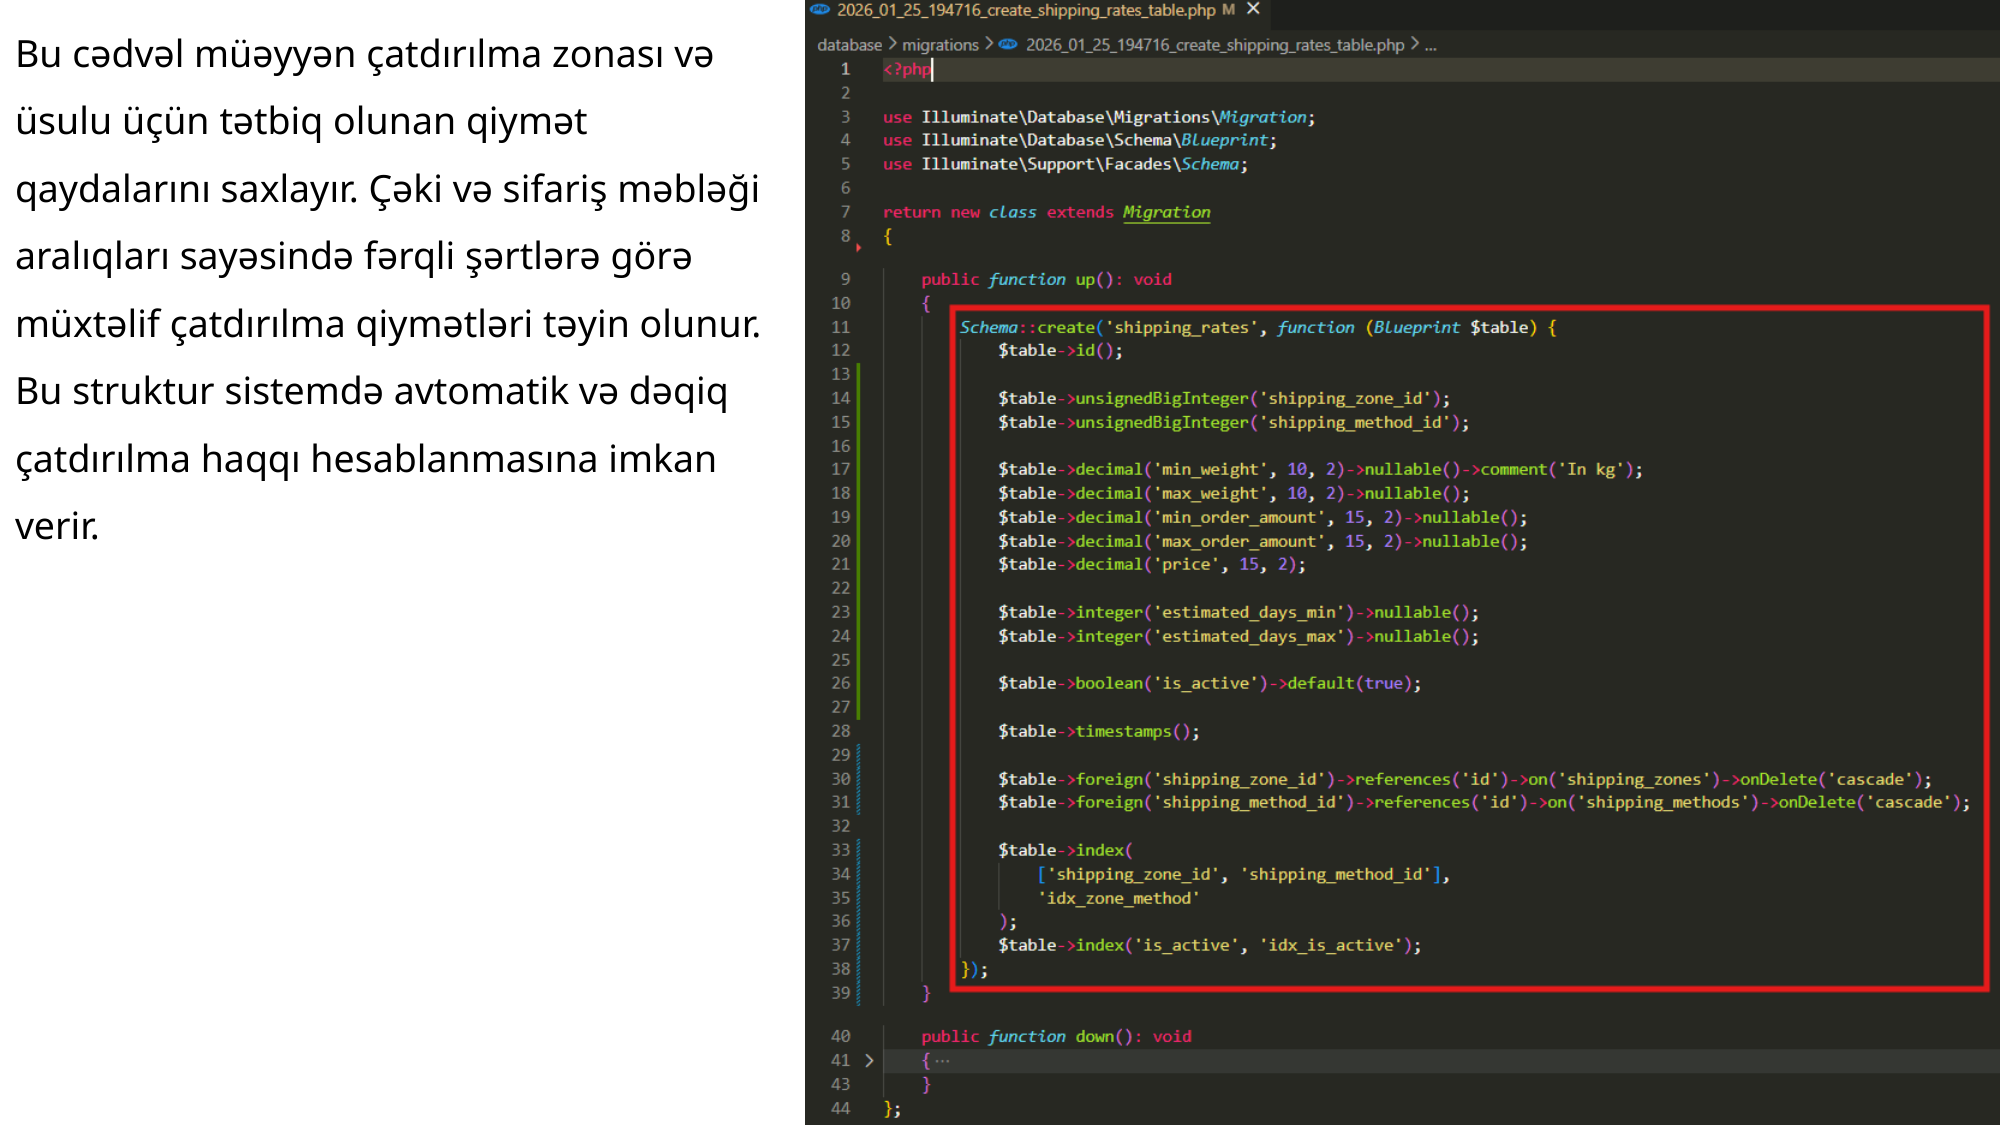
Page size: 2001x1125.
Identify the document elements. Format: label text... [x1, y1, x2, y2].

text_box Bu cədvəl müəyyən çatdırılma zonası və üsulu üçün tətbiq olunan qiymət qaydalarını saxlayır. Çəki və sifariş məbləği aralıqları sayəsində fərqli şərtlərə görə müxtəlif çatdırılma qiymətləri təyin olunur. Bu struktur sistemdə avtomatik və dəqiq çatdırılma haqqı hesablanmasına imkan verir. [0, 0, 804, 555]
picture [804, 0, 2000, 1125]
